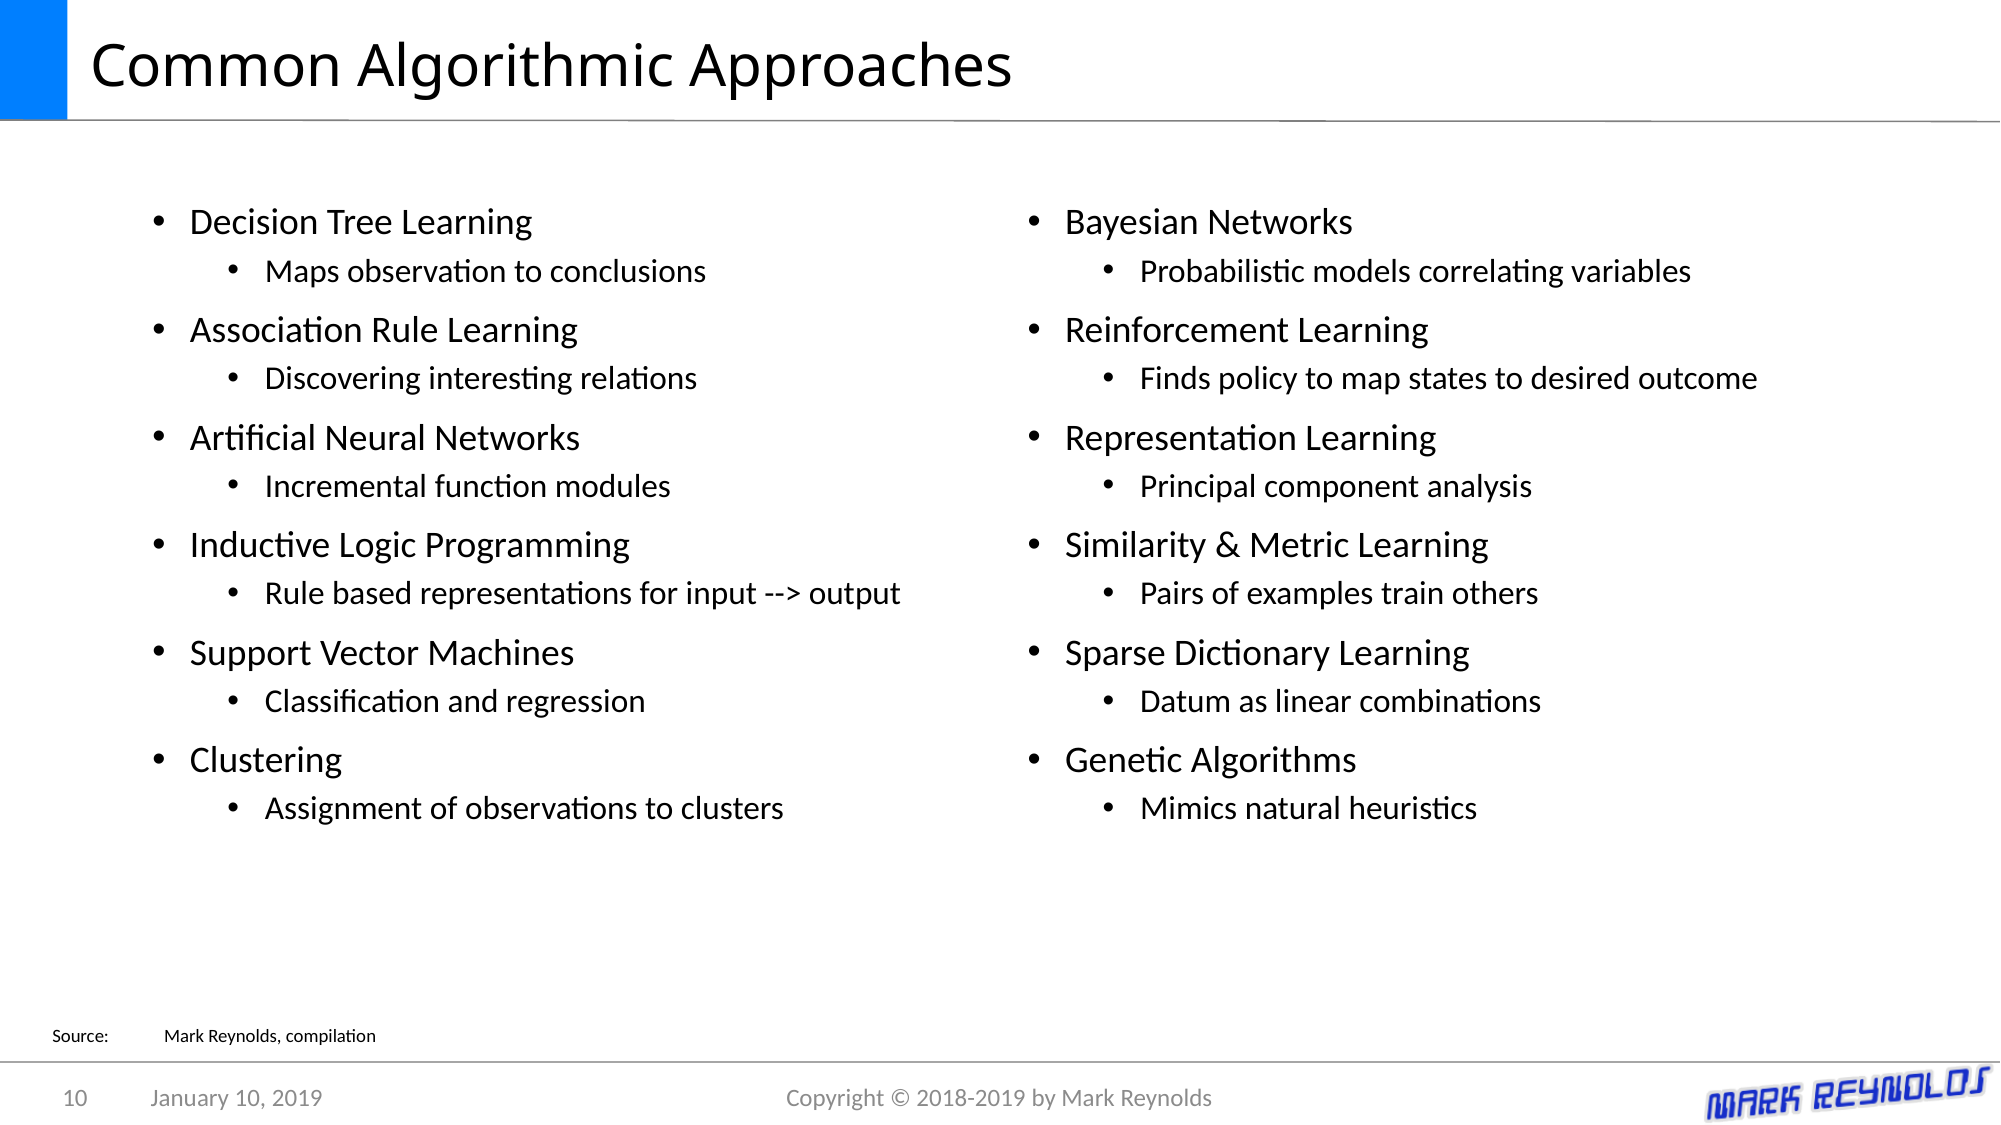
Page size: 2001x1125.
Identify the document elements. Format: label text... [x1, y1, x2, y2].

picture [1699, 1059, 1997, 1125]
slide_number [124, 1073, 350, 1119]
text_box Source: Mark Reynolds, compilation [37, 1016, 1508, 1054]
title Common Algorithmic Approaches [75, 15, 1800, 120]
list Bayesian Networks Probabilistic models correlating variables Reinforcement Learning Finds policy to map states to desired outcome Representation Learning Principal component analysis Similarity & Metric Learning Pairs of examples train others Sparse Dictionary Learning Datum as linear combinations Genetic Algorithms Mimics natural heuristics [1012, 195, 1863, 1050]
slide_number 10 [37, 1073, 113, 1119]
list Decision Tree Learning Maps observation to conclusions Association Rule Learning Discovering interesting relations Artificial Neural Networks Incremental function modules Inductive Logic Programming Rule based representations for input --> output Support Vector Machines Classification and regression Clustering Assignment of observations to clusters [137, 195, 988, 1016]
footer Copyright © 2018-2019 by Mark Reynolds [350, 1073, 1650, 1119]
